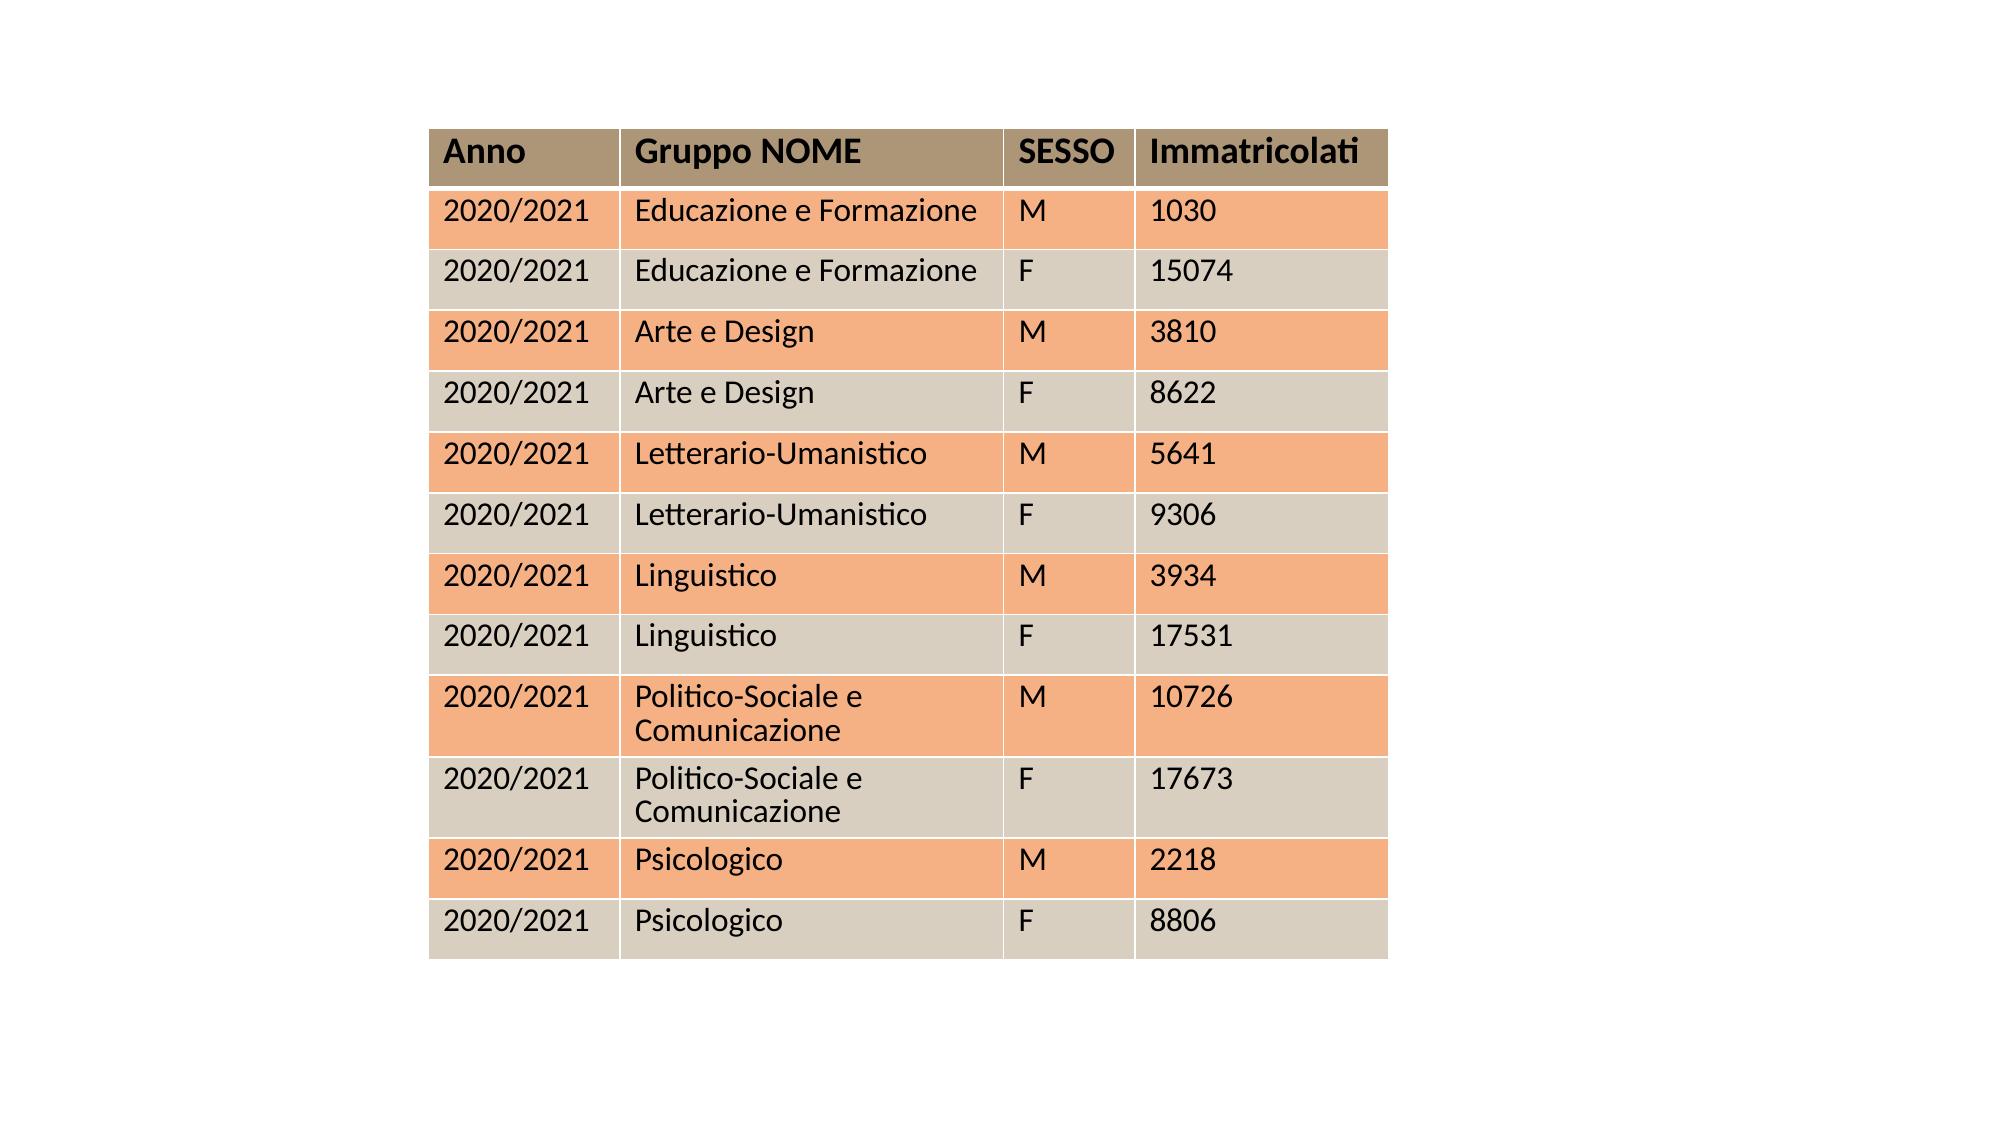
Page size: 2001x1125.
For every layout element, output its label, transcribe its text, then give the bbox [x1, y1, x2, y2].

table_cell 2020/2021 [429, 372, 619, 431]
table_cell 15074 [1136, 250, 1388, 309]
table_cell 3934 [1136, 554, 1388, 614]
table_cell 9306 [1136, 494, 1388, 553]
table_cell 3810 [1136, 311, 1388, 370]
table_cell 2020/2021 [429, 433, 619, 492]
table_cell Linguistico [621, 554, 1003, 614]
table_cell Politico-Sociale e Comunicazione [621, 758, 1003, 837]
table_cell Educazione e Formazione [621, 250, 1003, 309]
table_cell 2020/2021 [429, 554, 619, 614]
table_header SESSO [1004, 129, 1134, 186]
table_cell 8806 [1136, 900, 1388, 959]
table_cell M [1004, 433, 1134, 492]
table_cell 2020/2021 [429, 191, 619, 249]
table_cell 2020/2021 [429, 900, 619, 959]
table_cell F [1004, 494, 1134, 553]
table_cell M [1004, 311, 1134, 370]
table_cell 2218 [1136, 839, 1388, 898]
table_header Gruppo NOME [621, 129, 1003, 186]
table_cell Linguistico [621, 615, 1003, 674]
table_cell 1030 [1136, 191, 1388, 249]
table_cell Letterario-Umanistico [621, 433, 1003, 492]
table_cell 8622 [1136, 372, 1388, 431]
table_cell 2020/2021 [429, 615, 619, 674]
table_cell Arte e Design [621, 372, 1003, 431]
table_cell Psicologico [621, 839, 1003, 898]
table_cell 17531 [1136, 615, 1388, 674]
table_cell 2020/2021 [429, 839, 619, 898]
table_cell 2020/2021 [429, 250, 619, 309]
table_cell M [1004, 839, 1134, 898]
table_cell Psicologico [621, 900, 1003, 959]
table_cell 2020/2021 [429, 494, 619, 553]
table_cell Educazione e Formazione [621, 191, 1003, 249]
table_cell F [1004, 250, 1134, 309]
table_cell Letterario-Umanistico [621, 494, 1003, 553]
table_cell M [1004, 554, 1134, 614]
table_cell M [1004, 191, 1134, 249]
table_cell 2020/2021 [429, 758, 619, 837]
table_cell Politico-Sociale e Comunicazione [621, 676, 1003, 756]
table_header Immatricolati [1136, 129, 1388, 186]
table_header Anno [429, 129, 619, 186]
table_cell M [1004, 676, 1134, 756]
table_cell F [1004, 758, 1134, 837]
table_cell 2020/2021 [429, 311, 619, 370]
table_cell F [1004, 900, 1134, 959]
table_cell 2020/2021 [429, 676, 619, 756]
table_cell 5641 [1136, 433, 1388, 492]
table_cell 10726 [1136, 676, 1388, 756]
table_cell 17673 [1136, 758, 1388, 837]
table_cell F [1004, 372, 1134, 431]
table_cell F [1004, 615, 1134, 674]
table_cell Arte e Design [621, 311, 1003, 370]
